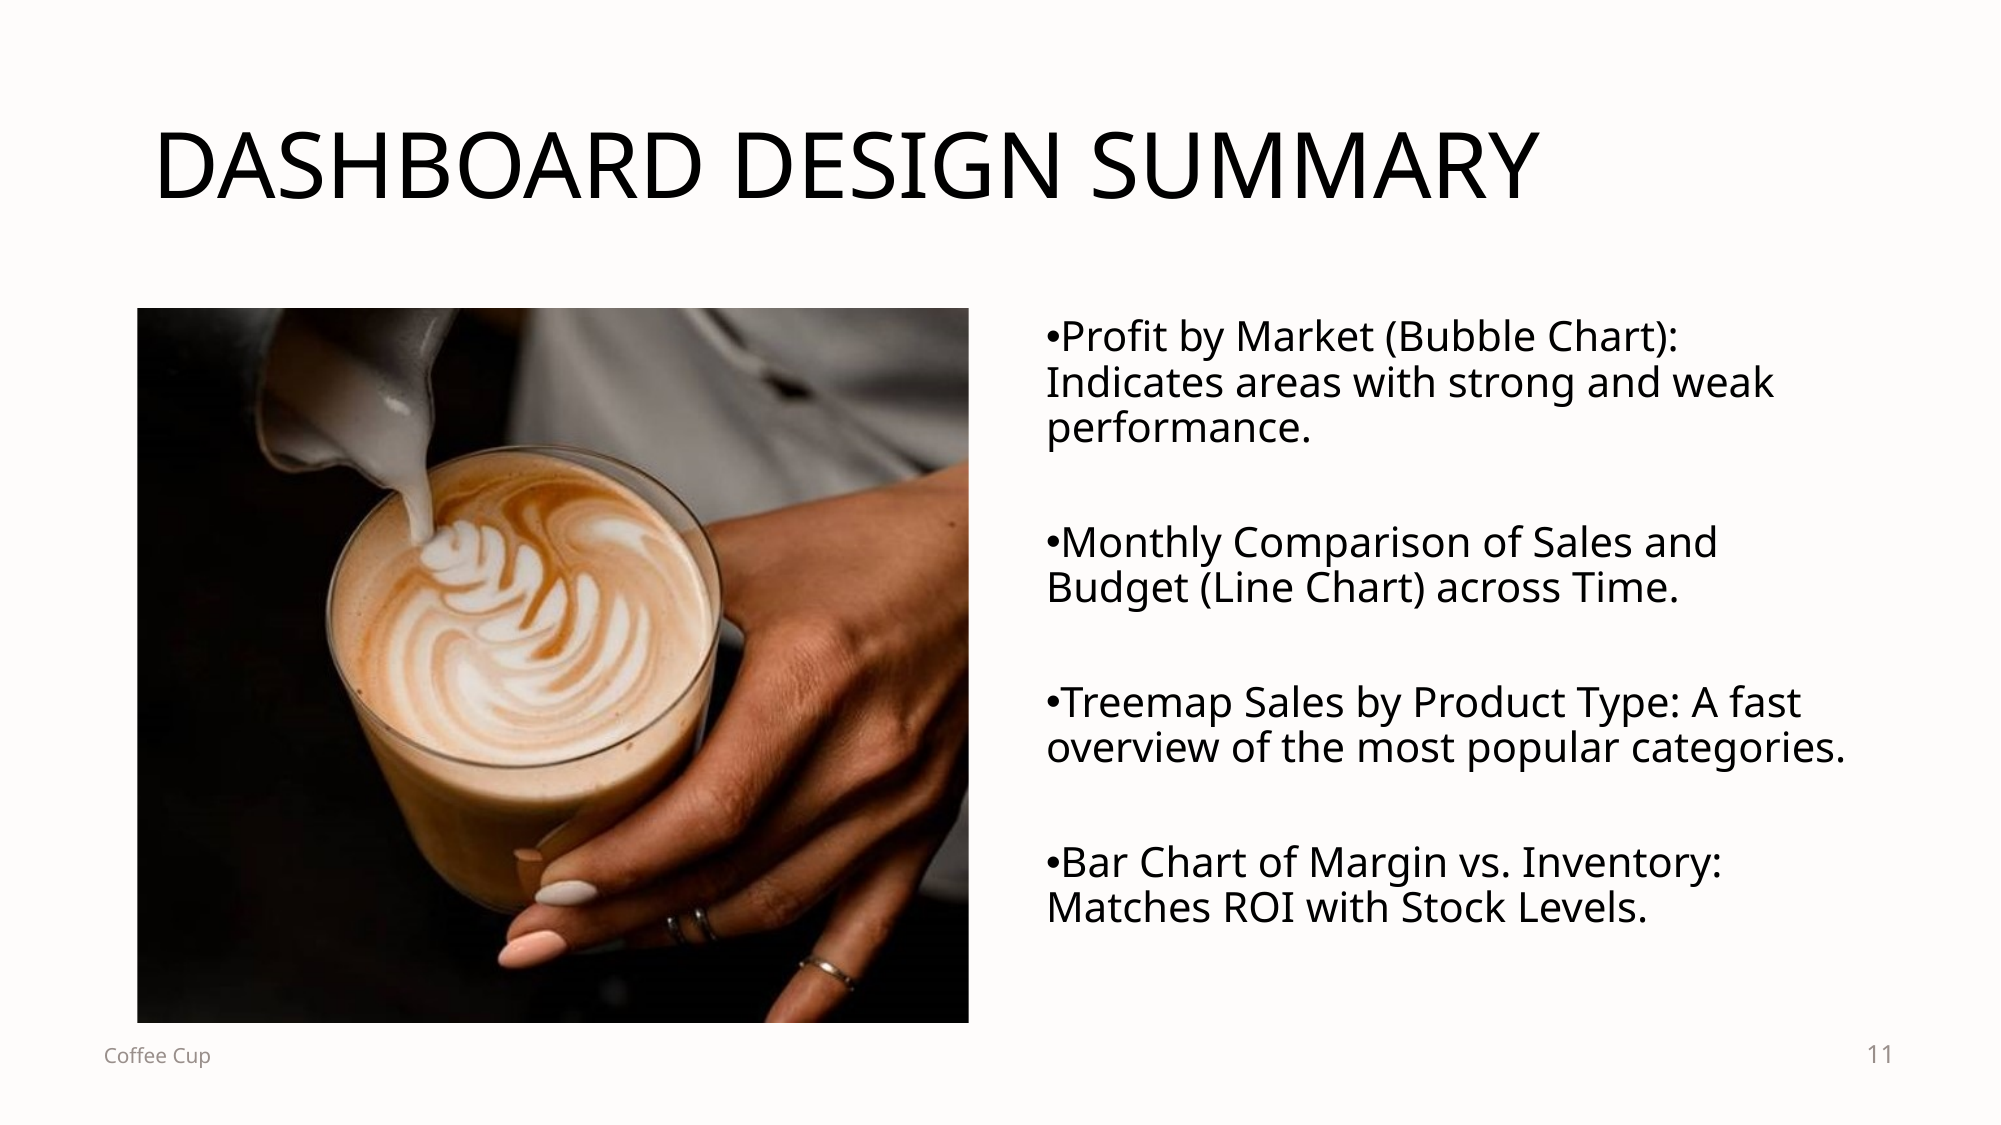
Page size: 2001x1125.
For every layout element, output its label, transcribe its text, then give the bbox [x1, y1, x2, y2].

slide_number 11 [1459, 1025, 1910, 1086]
text_box Profit by Market (Bubble Chart): Indicates areas with strong and weak performance. Monthly Comparison of Sales and Budget (Line Chart) across Time. Treemap Sales by Product Type: A fast overview of the most popular categories. Bar Chart of Margin vs. Inventory: Matches ROI with Stock Levels. [1031, 308, 1863, 1023]
footer Coffee Cup [89, 1025, 764, 1086]
picture [137, 308, 969, 1023]
title DASHBOARD DESIGN SUMMARY [137, 59, 1863, 278]
